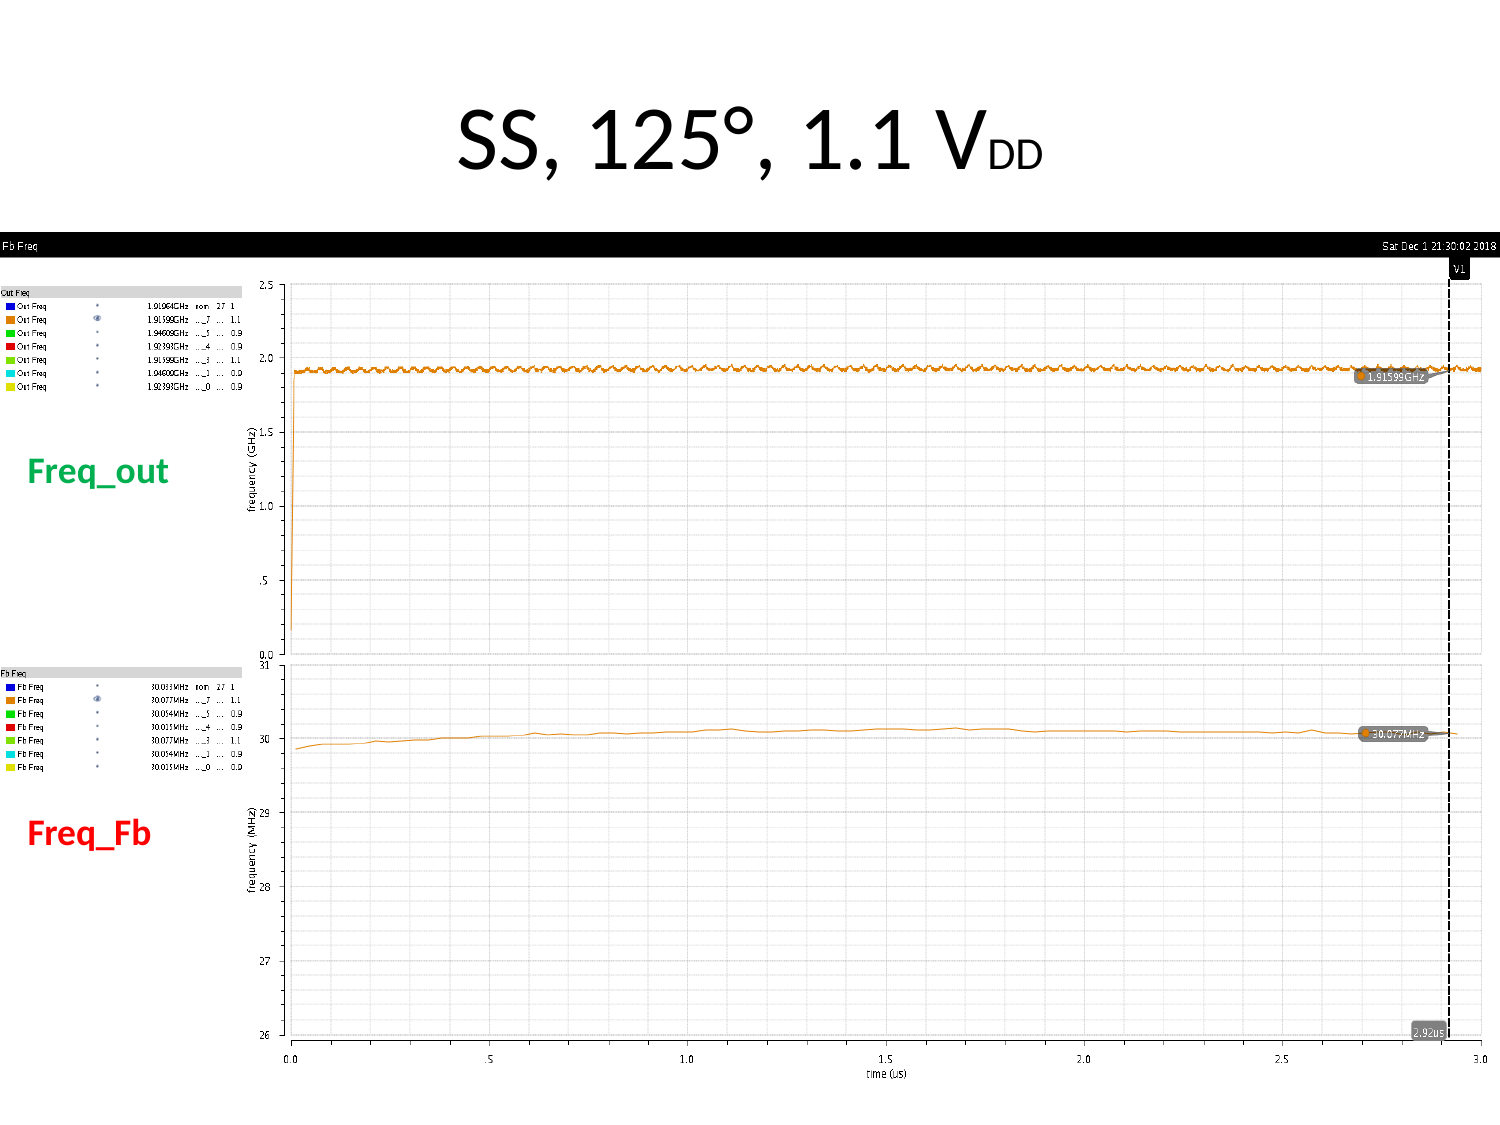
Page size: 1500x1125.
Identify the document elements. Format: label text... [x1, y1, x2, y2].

text_box Freq_Fb [25, 805, 155, 853]
text_box [0, 232, 1500, 1079]
title SS, 125°, 1.1 VDD [454, 75, 1046, 232]
text_box Freq_out [25, 444, 171, 492]
